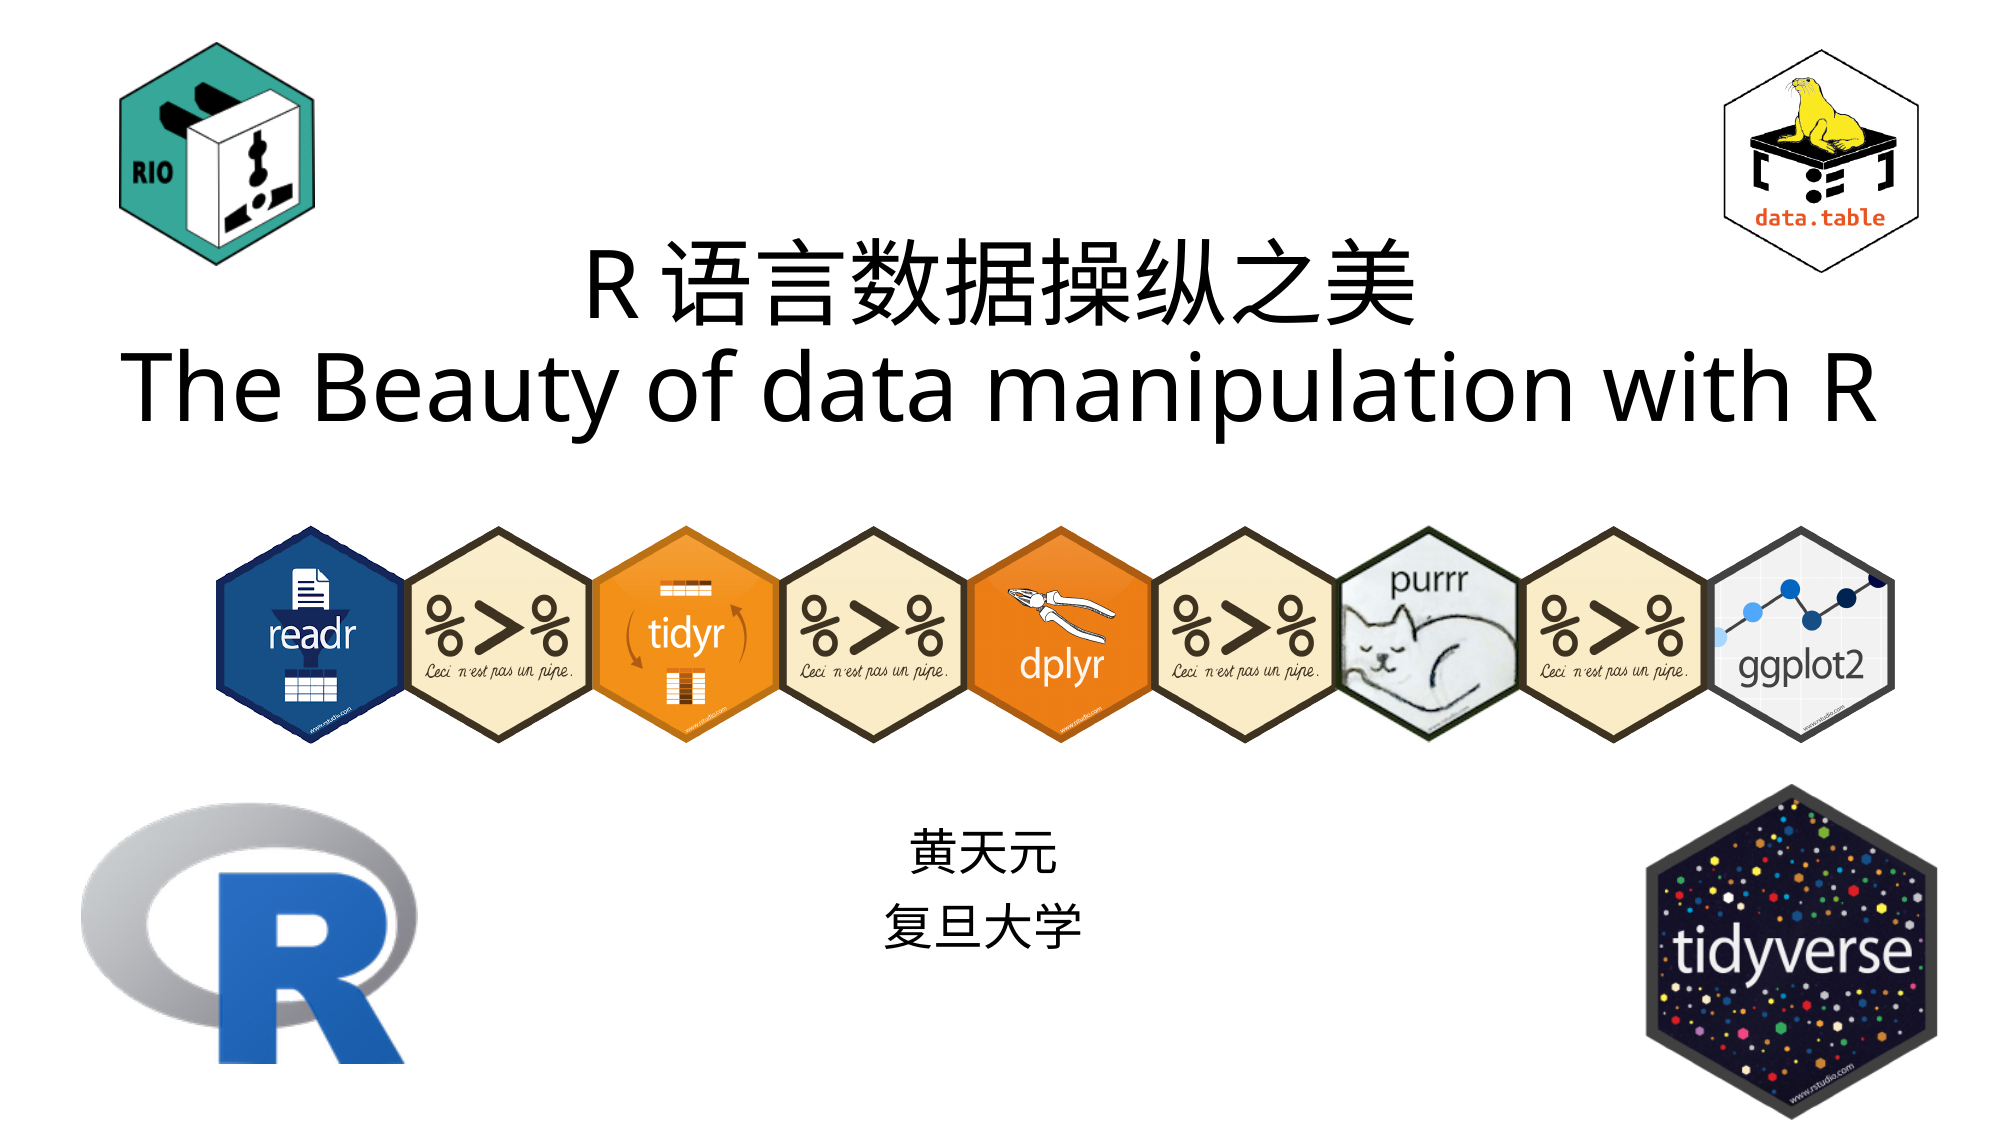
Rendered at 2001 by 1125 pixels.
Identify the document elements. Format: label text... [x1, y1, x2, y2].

title R语言数据操纵之美 The Beauty of data manipulation with R [40, 161, 1960, 450]
picture [1623, 783, 1960, 1120]
picture [1708, 49, 1932, 273]
subtitle 黄天元 复旦大学 [568, 820, 1398, 983]
picture [81, 802, 418, 1064]
picture [216, 525, 1895, 744]
picture [119, 42, 315, 266]
